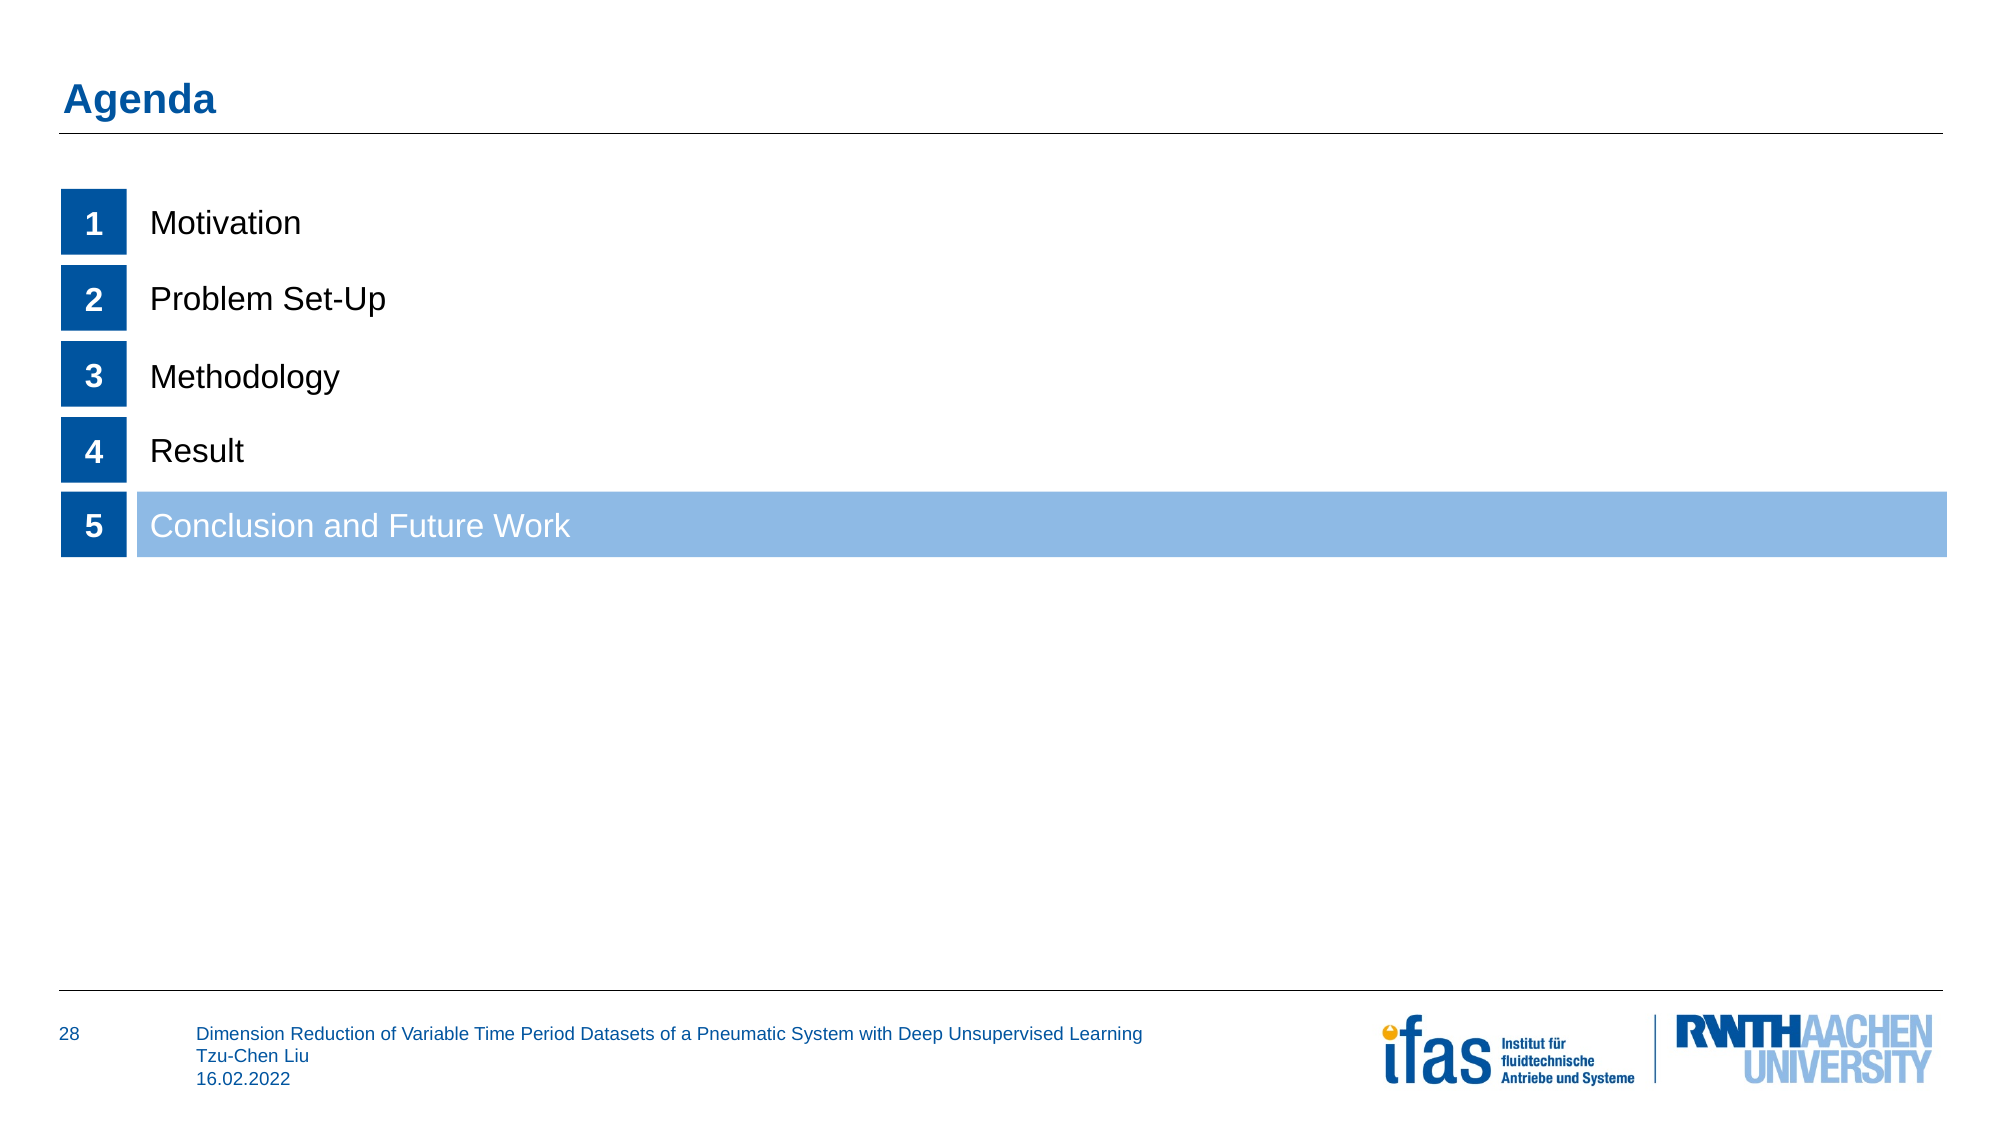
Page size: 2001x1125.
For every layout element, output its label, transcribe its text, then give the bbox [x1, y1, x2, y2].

text_box Problem Set-Up [136, 264, 589, 332]
text_box 1 [60, 188, 128, 256]
title Agenda [63, 33, 1947, 123]
text_box Motivation [136, 188, 589, 256]
picture [1361, 1003, 1953, 1117]
text_box 2 [60, 264, 128, 332]
text_box 4 [60, 416, 128, 484]
text_box 3 [60, 340, 128, 408]
text_box Conclusion and Future Work [136, 491, 589, 558]
text_box [589, 491, 1948, 558]
text_box Result [136, 416, 589, 484]
text_box Methodology [136, 342, 589, 409]
text_box 5 [60, 491, 128, 558]
